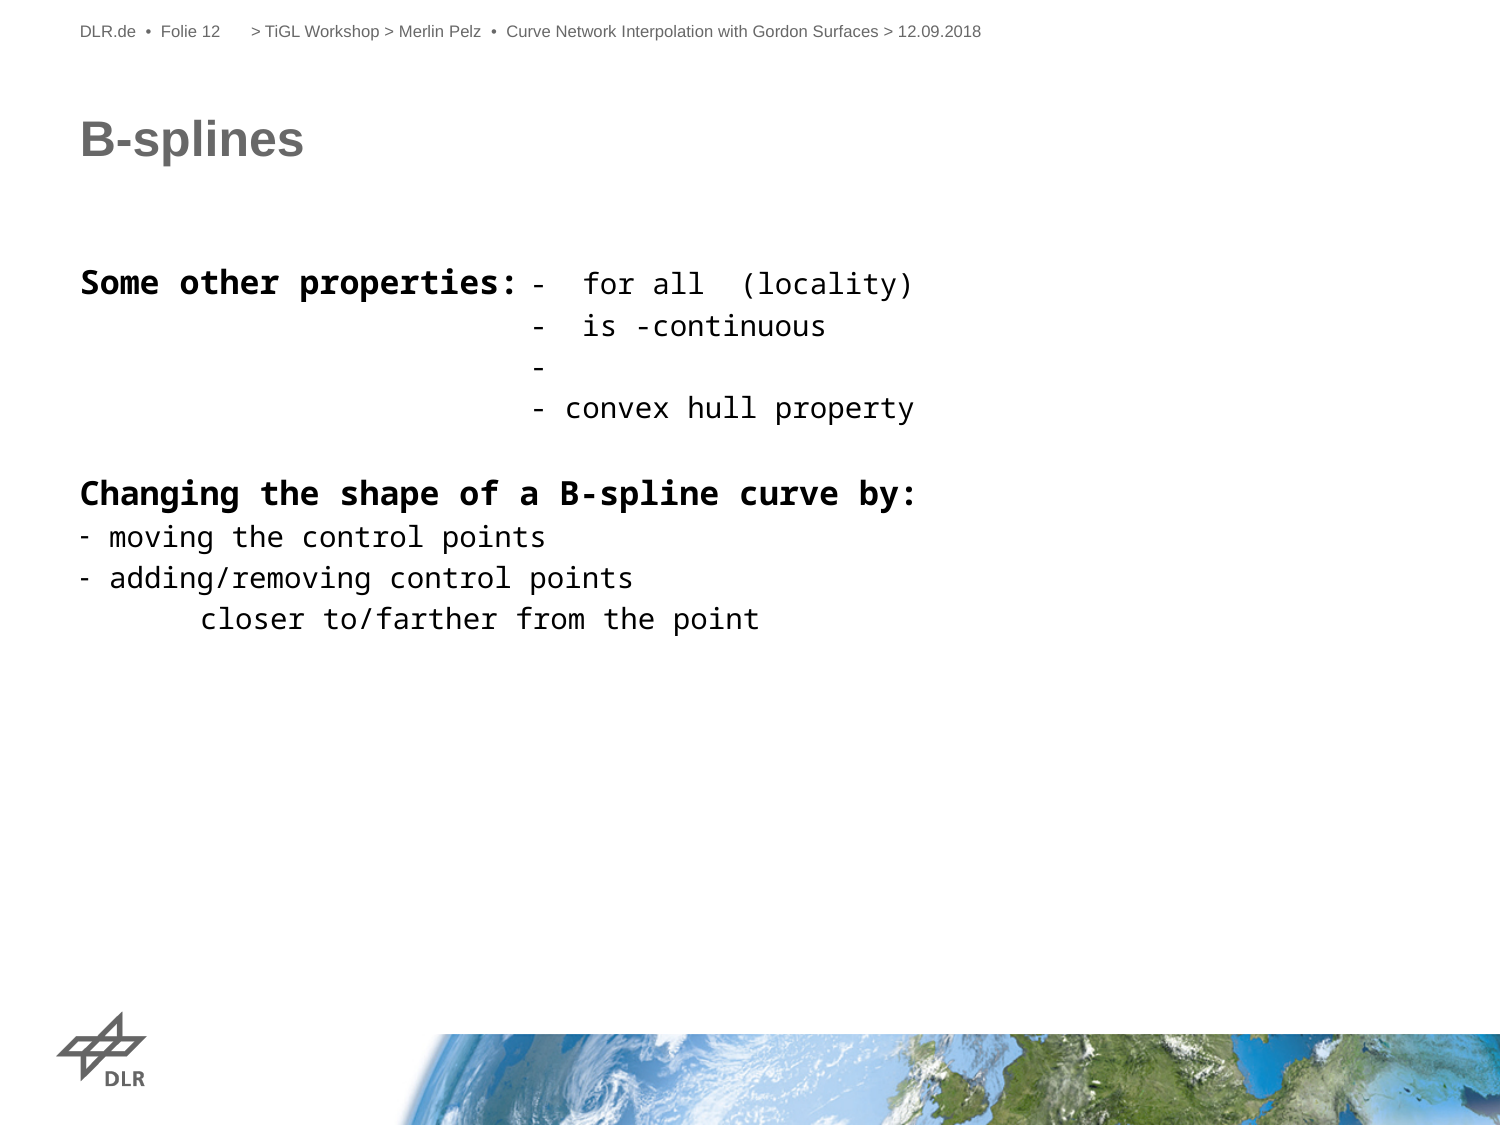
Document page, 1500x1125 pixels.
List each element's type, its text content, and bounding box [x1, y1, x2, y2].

slide_number DLR.de • Folie 12 [79, 20, 251, 45]
footer > TiGL Workshop > Merlin Pelz • Curve Network Interpolation with Gordon Surfaces > 12.09.2018 [251, 20, 1421, 45]
picture [0, 1007, 1500, 1125]
title B-splines [79, 106, 1421, 228]
